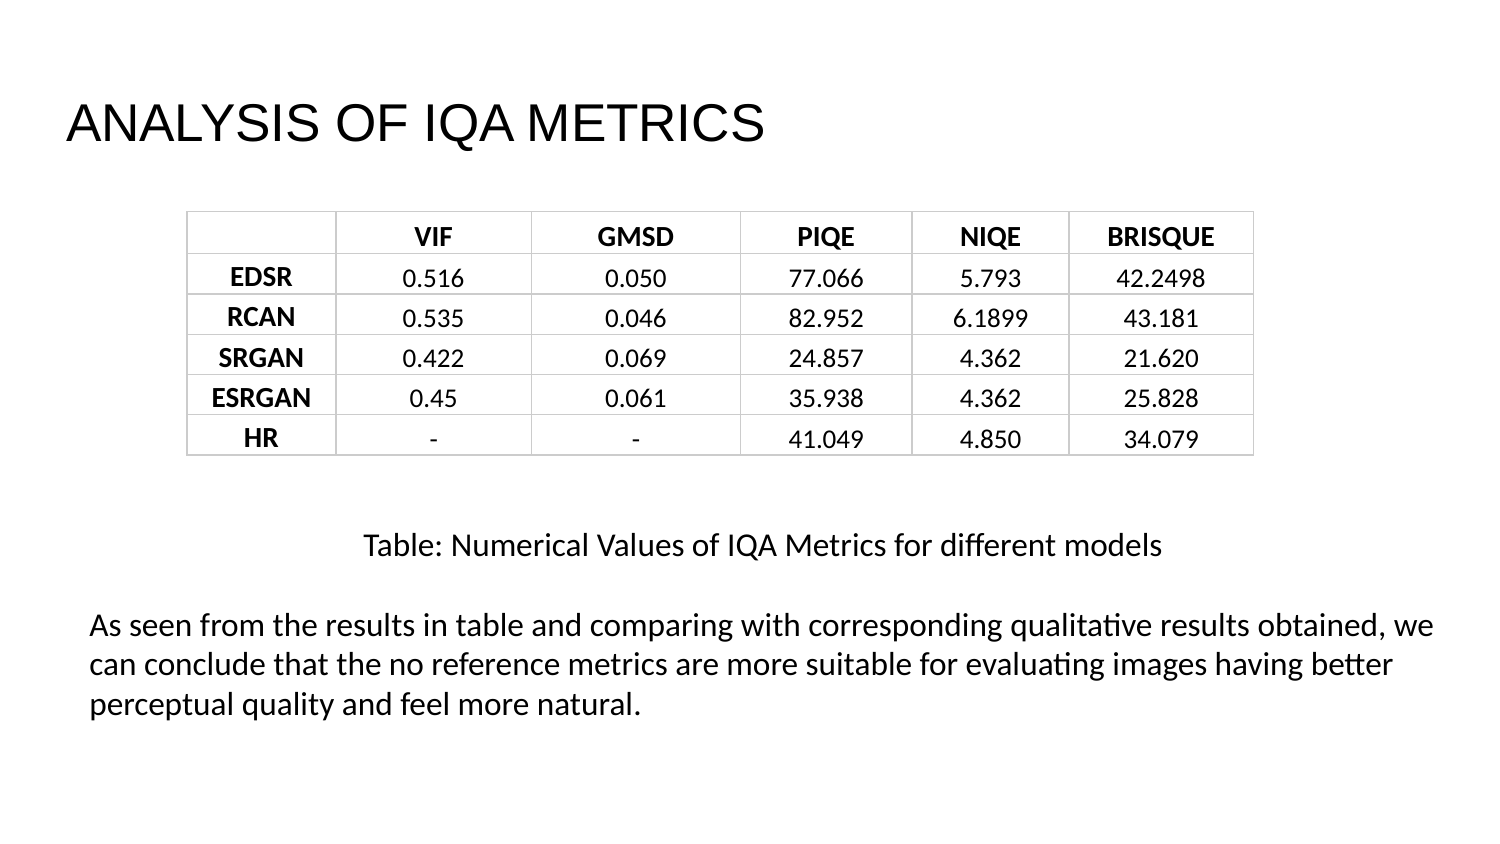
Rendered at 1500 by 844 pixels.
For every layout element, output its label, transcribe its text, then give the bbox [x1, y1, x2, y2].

text_box Table: Numerical Values of IQA Metrics for different models As seen from the results in table and comparing with corresponding qualitative results obtained, we can conclude that the no reference metrics are more suitable for evaluating images having better perceptual quality and feel more natural. [74, 464, 1453, 742]
table_cell 42.2498 [1070, 254, 1253, 293]
table_cell 4.362 [913, 335, 1068, 374]
table_cell 5.793 [913, 254, 1068, 293]
table_cell 77.066 [741, 254, 911, 293]
table_header VIF [337, 212, 531, 253]
table_cell 4.362 [913, 375, 1068, 414]
table_cell - [532, 415, 740, 454]
table_cell 82.952 [741, 295, 911, 334]
table_cell 0.516 [337, 254, 531, 293]
table_cell 21.620 [1070, 335, 1253, 374]
table_cell 6.1899 [913, 295, 1068, 334]
table_cell EDSR [188, 254, 335, 293]
title ANALYSIS OF IQA METRICS [51, 72, 1449, 167]
table_cell 24.857 [741, 335, 911, 374]
table_cell 0.050 [532, 254, 740, 293]
table_cell SRGAN [188, 335, 335, 374]
table_cell 0.046 [532, 295, 740, 334]
table_header PIQE [741, 212, 911, 253]
table_cell 25.828 [1070, 375, 1253, 414]
table_header BRISQUE [1070, 212, 1253, 253]
table_cell 43.181 [1070, 295, 1253, 334]
table_cell 34.079 [1070, 415, 1253, 454]
table_cell HR [188, 415, 335, 454]
table_cell 35.938 [741, 375, 911, 414]
table_cell 0.422 [337, 335, 531, 374]
table_cell 0.061 [532, 375, 740, 414]
table_cell 0.535 [337, 295, 531, 334]
table_cell ESRGAN [188, 375, 335, 414]
table_cell 41.049 [741, 415, 911, 454]
table_cell RCAN [188, 295, 335, 334]
table_header [188, 212, 335, 253]
table_header NIQE [913, 212, 1068, 253]
table_cell 0.069 [532, 335, 740, 374]
table_cell - [337, 415, 531, 454]
table_header GMSD [532, 212, 740, 253]
table_cell 4.850 [913, 415, 1068, 454]
table_cell 0.45 [337, 375, 531, 414]
